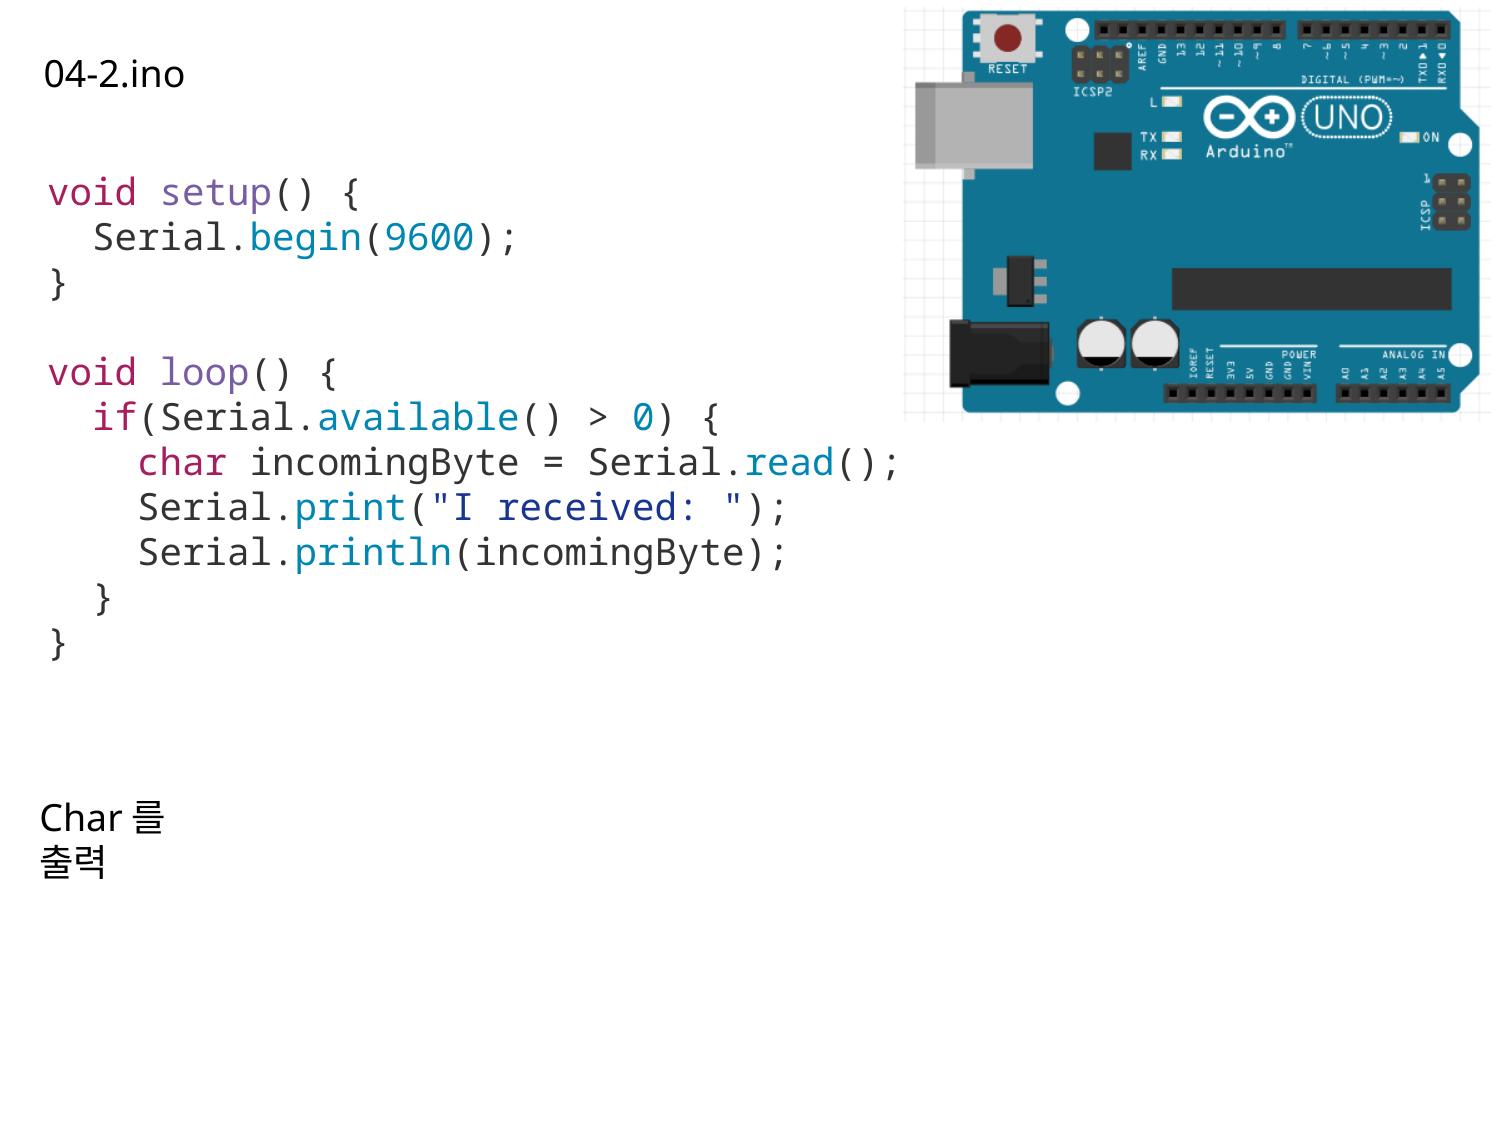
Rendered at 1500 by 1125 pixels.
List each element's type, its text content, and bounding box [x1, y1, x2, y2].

picture [903, 7, 1491, 423]
text_box 04-2.ino [28, 42, 201, 103]
text_box void setup() { Serial.begin(9600); } void loop() { if(Serial.available() > 0) { char incomingByte = Serial.read(); Serial.print("I received: "); Serial.println(incomingByte); } } [32, 160, 917, 671]
text_box Char를 출력 [24, 786, 182, 892]
